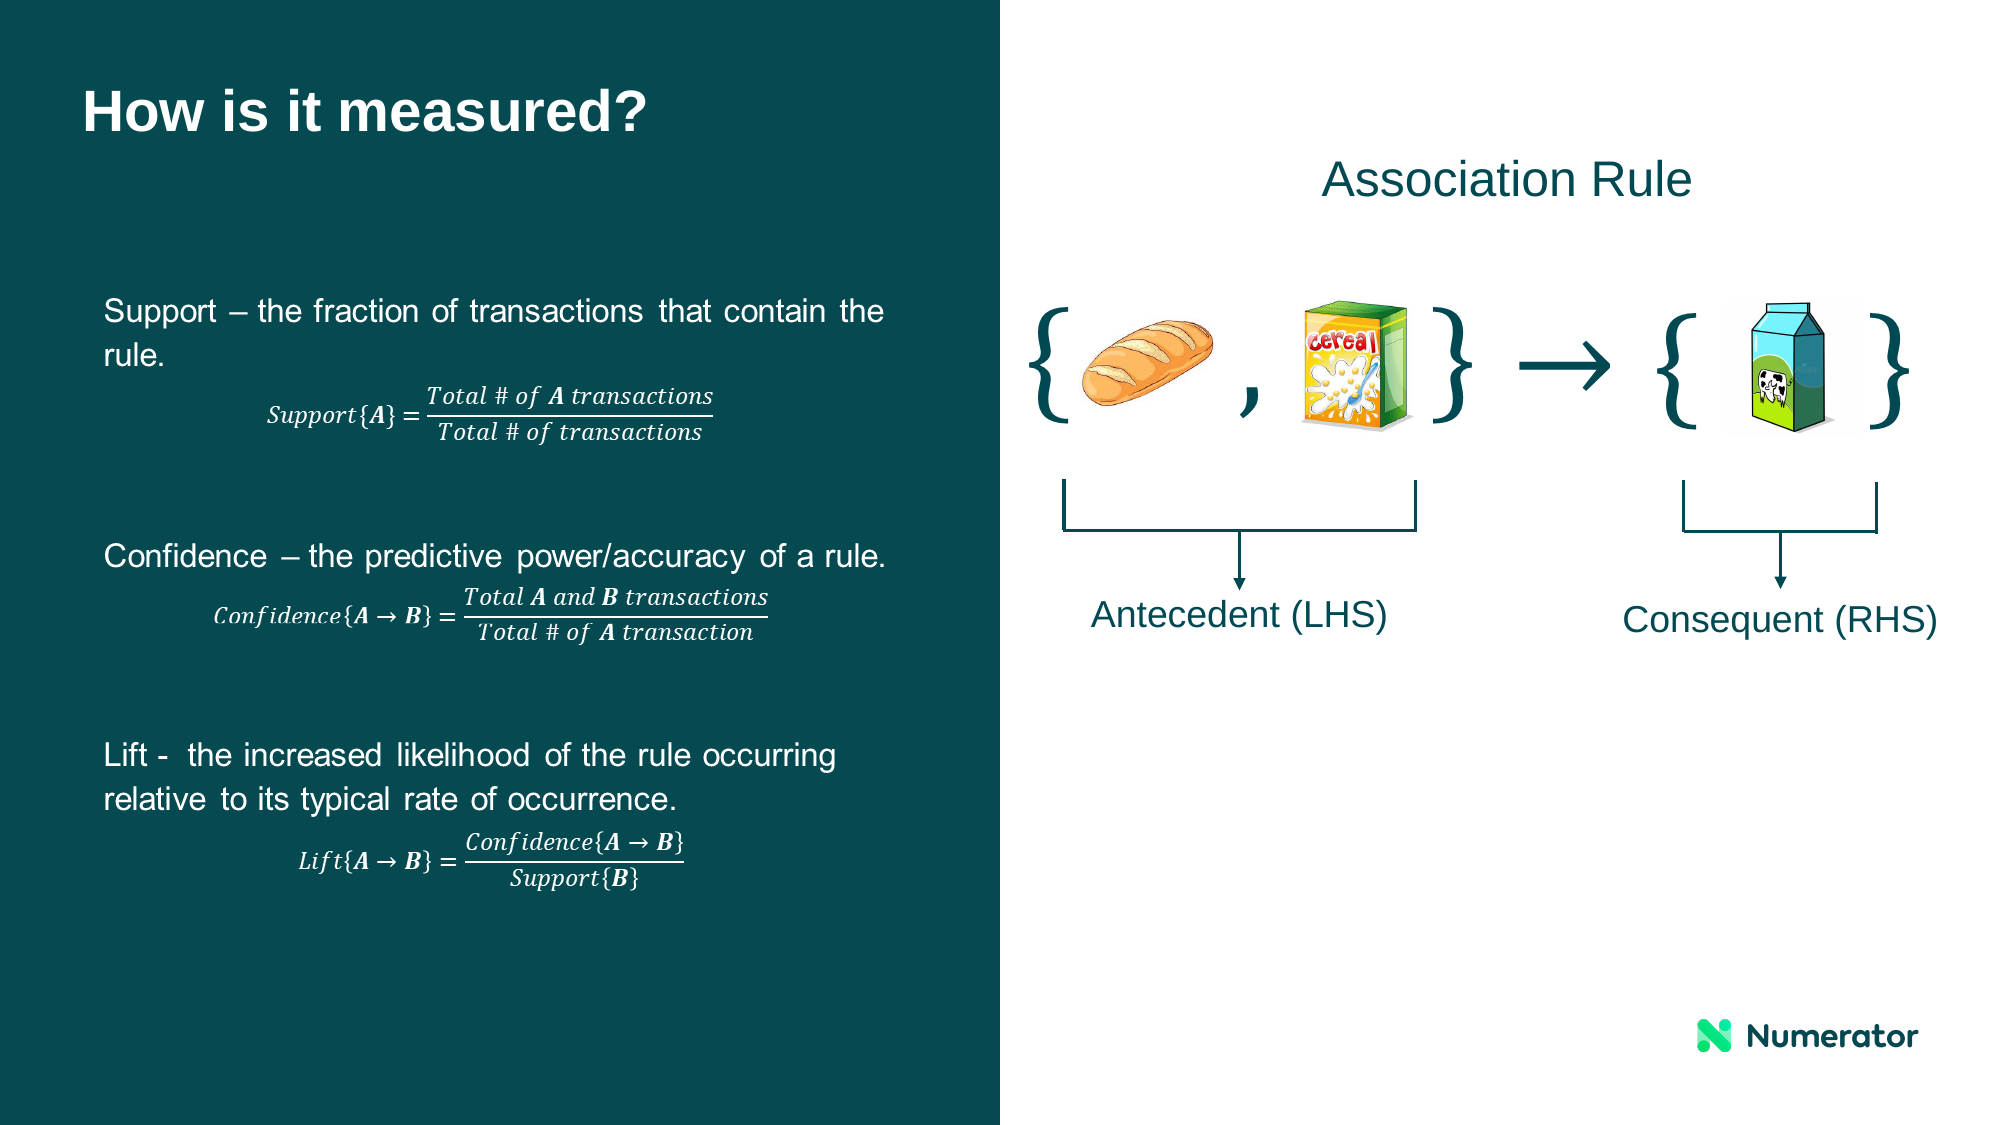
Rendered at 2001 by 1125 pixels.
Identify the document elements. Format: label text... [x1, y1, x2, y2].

text_box Association Rule [1197, 138, 1818, 214]
picture [1725, 299, 1862, 436]
text_box Antecedent (LHS) [1063, 582, 1416, 643]
picture [1297, 297, 1416, 435]
picture [1079, 294, 1216, 432]
list [82, 279, 921, 969]
picture [1697, 1019, 1919, 1052]
text_box [957, 279, 1980, 431]
title How is it measured? [82, 73, 921, 277]
text_box Consequent (RHS) [1604, 587, 1957, 648]
